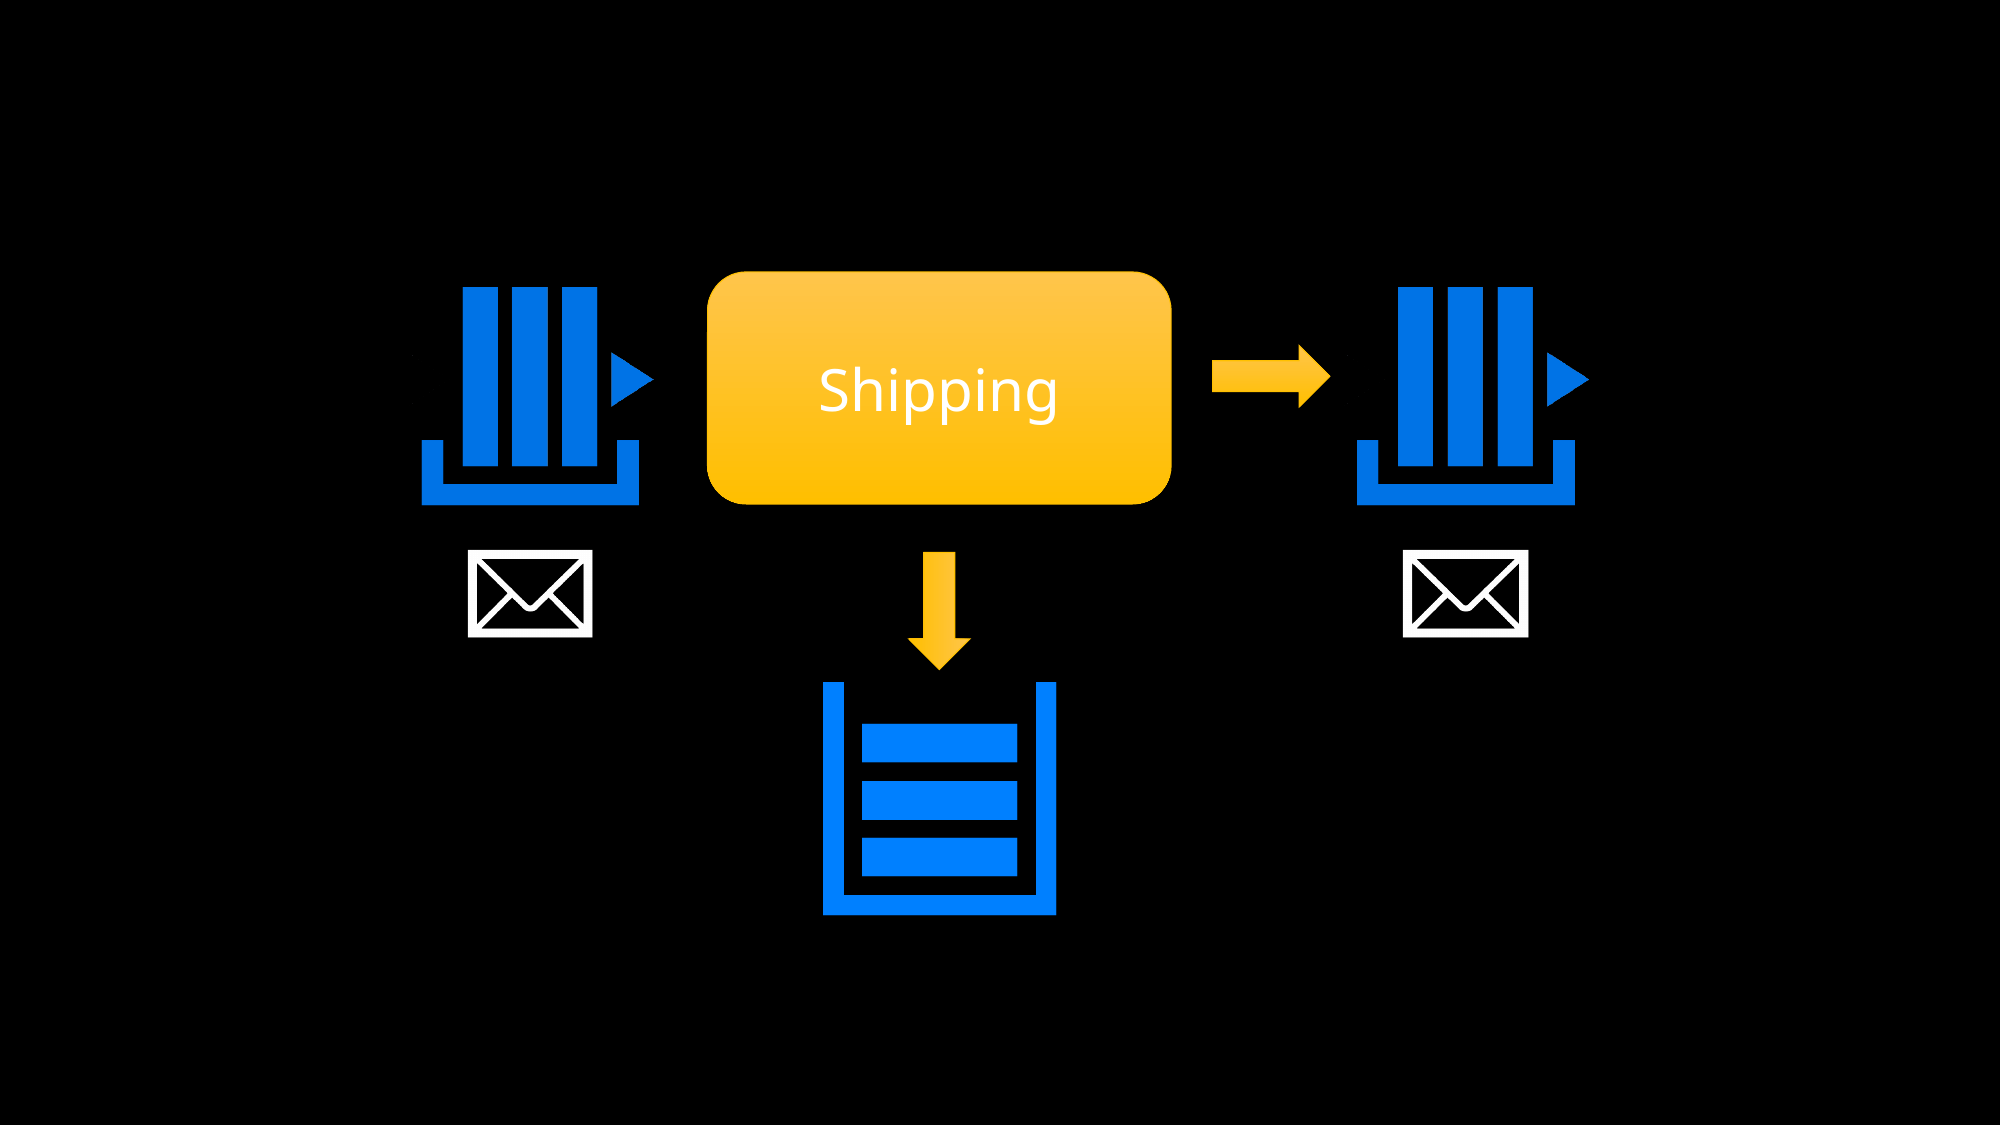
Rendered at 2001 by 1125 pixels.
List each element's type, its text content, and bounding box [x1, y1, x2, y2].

text_box Shipping [706, 271, 1172, 505]
picture [810, 669, 1069, 928]
text_box [907, 551, 972, 669]
picture [393, 259, 666, 669]
picture [1329, 259, 1602, 669]
text_box [1212, 344, 1329, 409]
